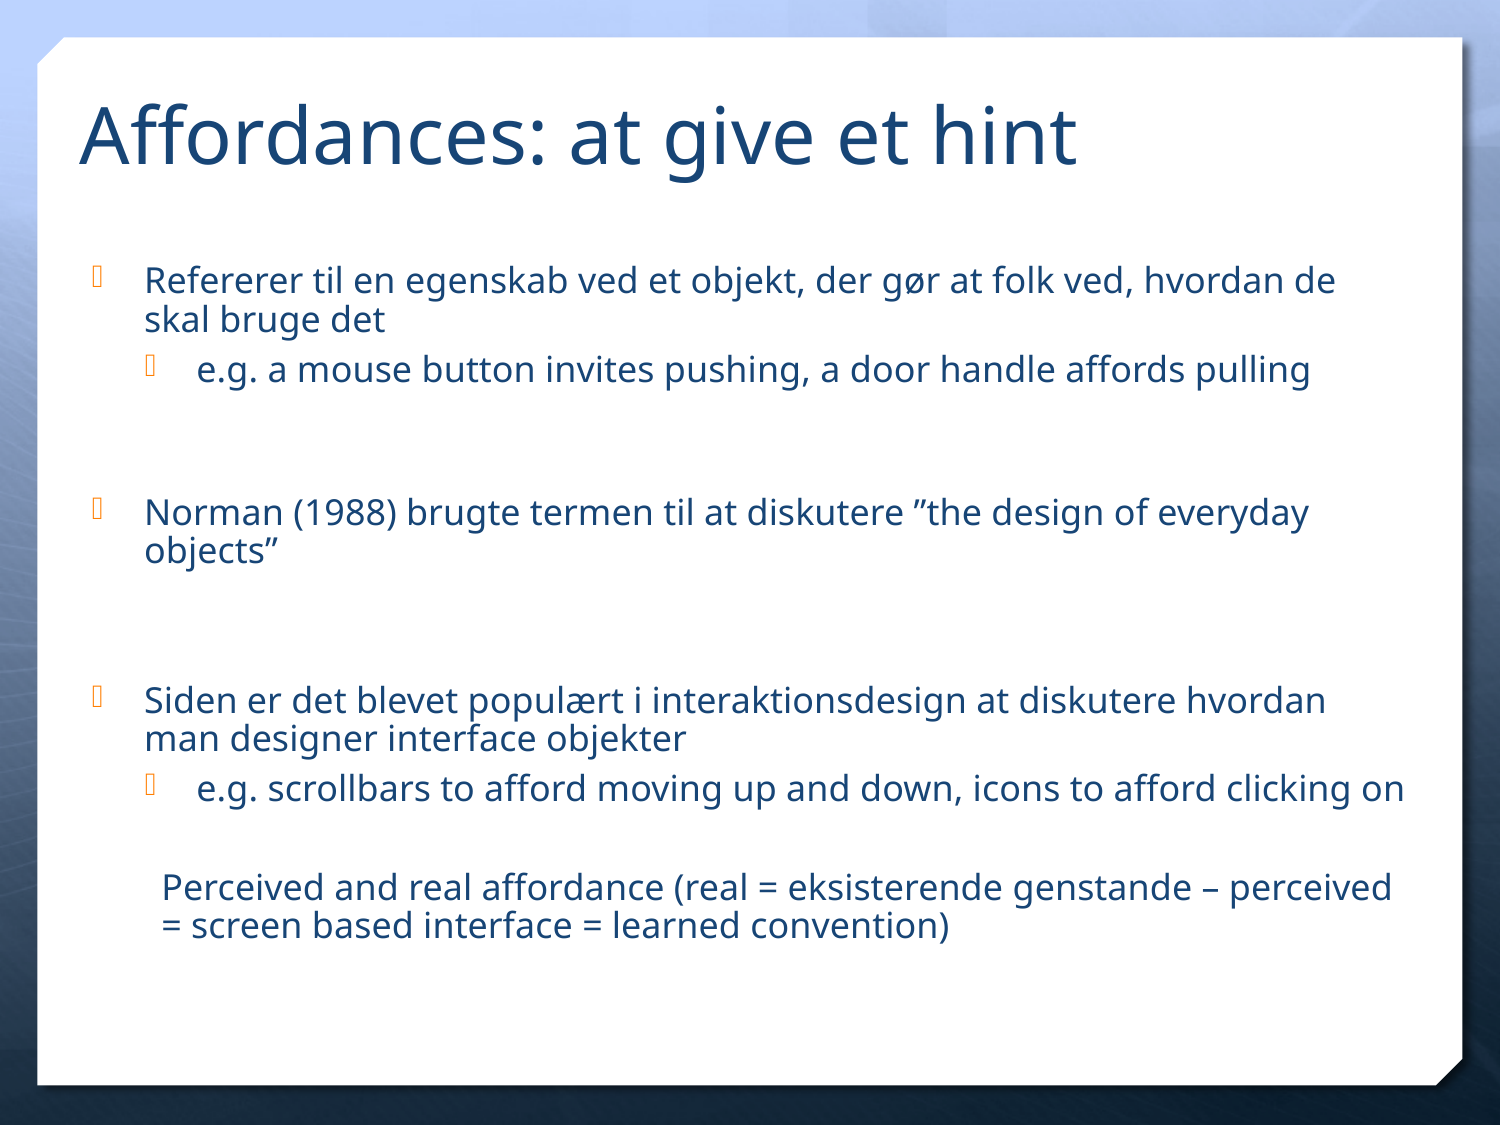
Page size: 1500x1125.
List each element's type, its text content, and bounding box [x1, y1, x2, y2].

list Refererer til en egenskab ved et objekt, der gør at folk ved, hvordan de skal bruge det e.g. a mouse button invites pushing, a door handle affords pulling Norman (1988) brugte termen til at diskutere ”the design of everyday objects” Siden er det blevet populært i interaktionsdesign at diskutere hvordan man designer interface objekter e.g. scrollbars to afford moving up and down, icons to afford clicking on Perceived and real affordance (real = eksisterende genstande – perceived = screen based interface = learned convention) [76, 255, 1427, 998]
title Affordances: at give et hint [64, 0, 1415, 188]
